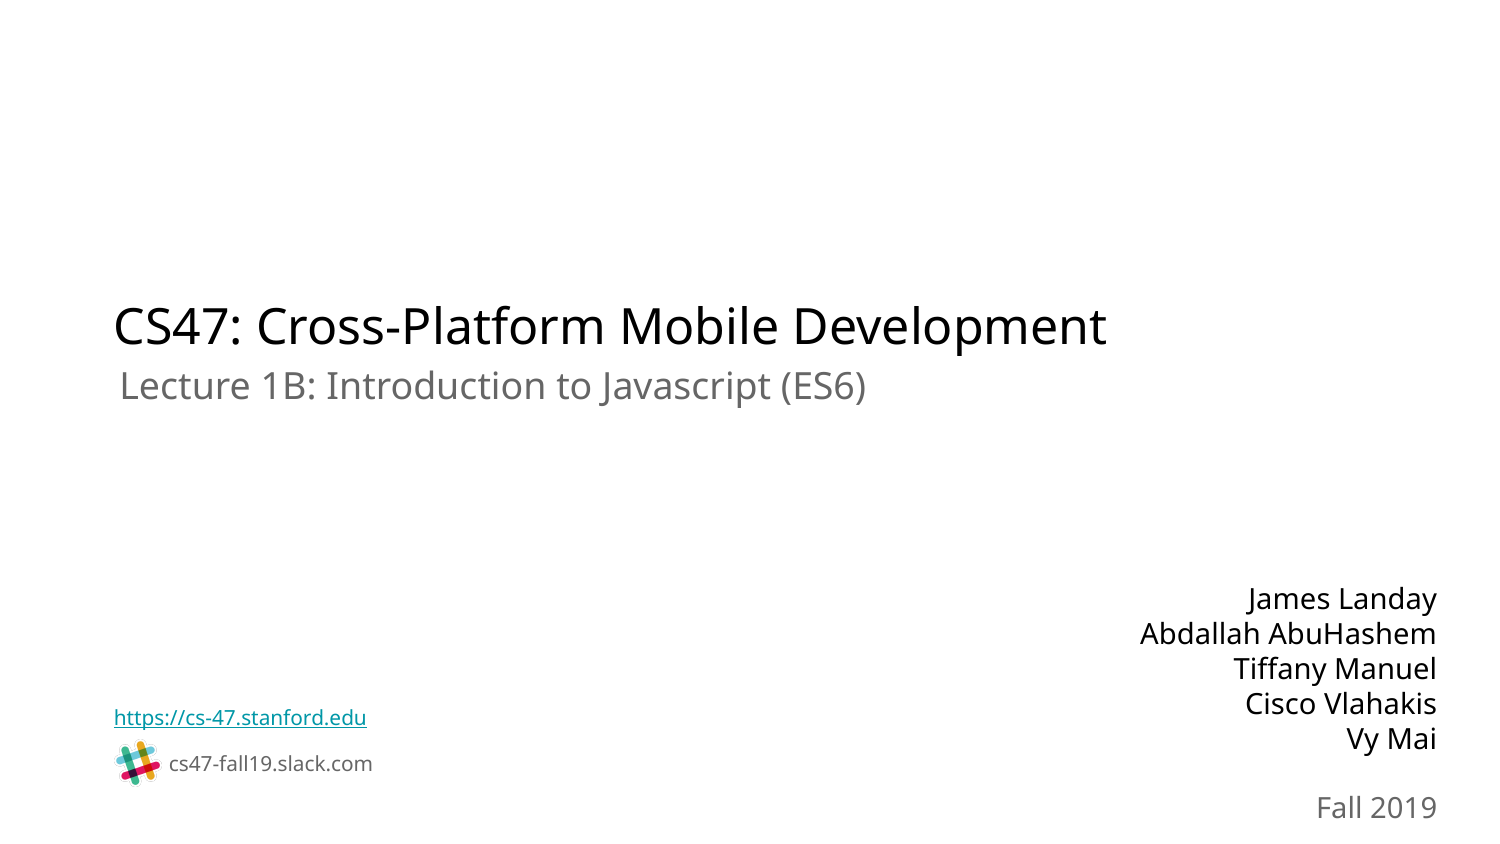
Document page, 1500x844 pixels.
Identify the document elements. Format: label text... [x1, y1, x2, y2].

text_box CS47: Cross-Platform Mobile Development [98, 279, 1289, 379]
text_box Lecture 1B: Introduction to Javascript (ES6) [104, 347, 1145, 412]
text_box James Landay Abdallah AbuHashem Tiffany Manuel Cisco Vlahakis Vy Mai Fall 2019 [904, 565, 1453, 751]
text_box cs47-fall19.slack.com [166, 744, 702, 782]
picture [114, 739, 162, 787]
text_box https://cs-47.stanford.edu [98, 686, 503, 751]
